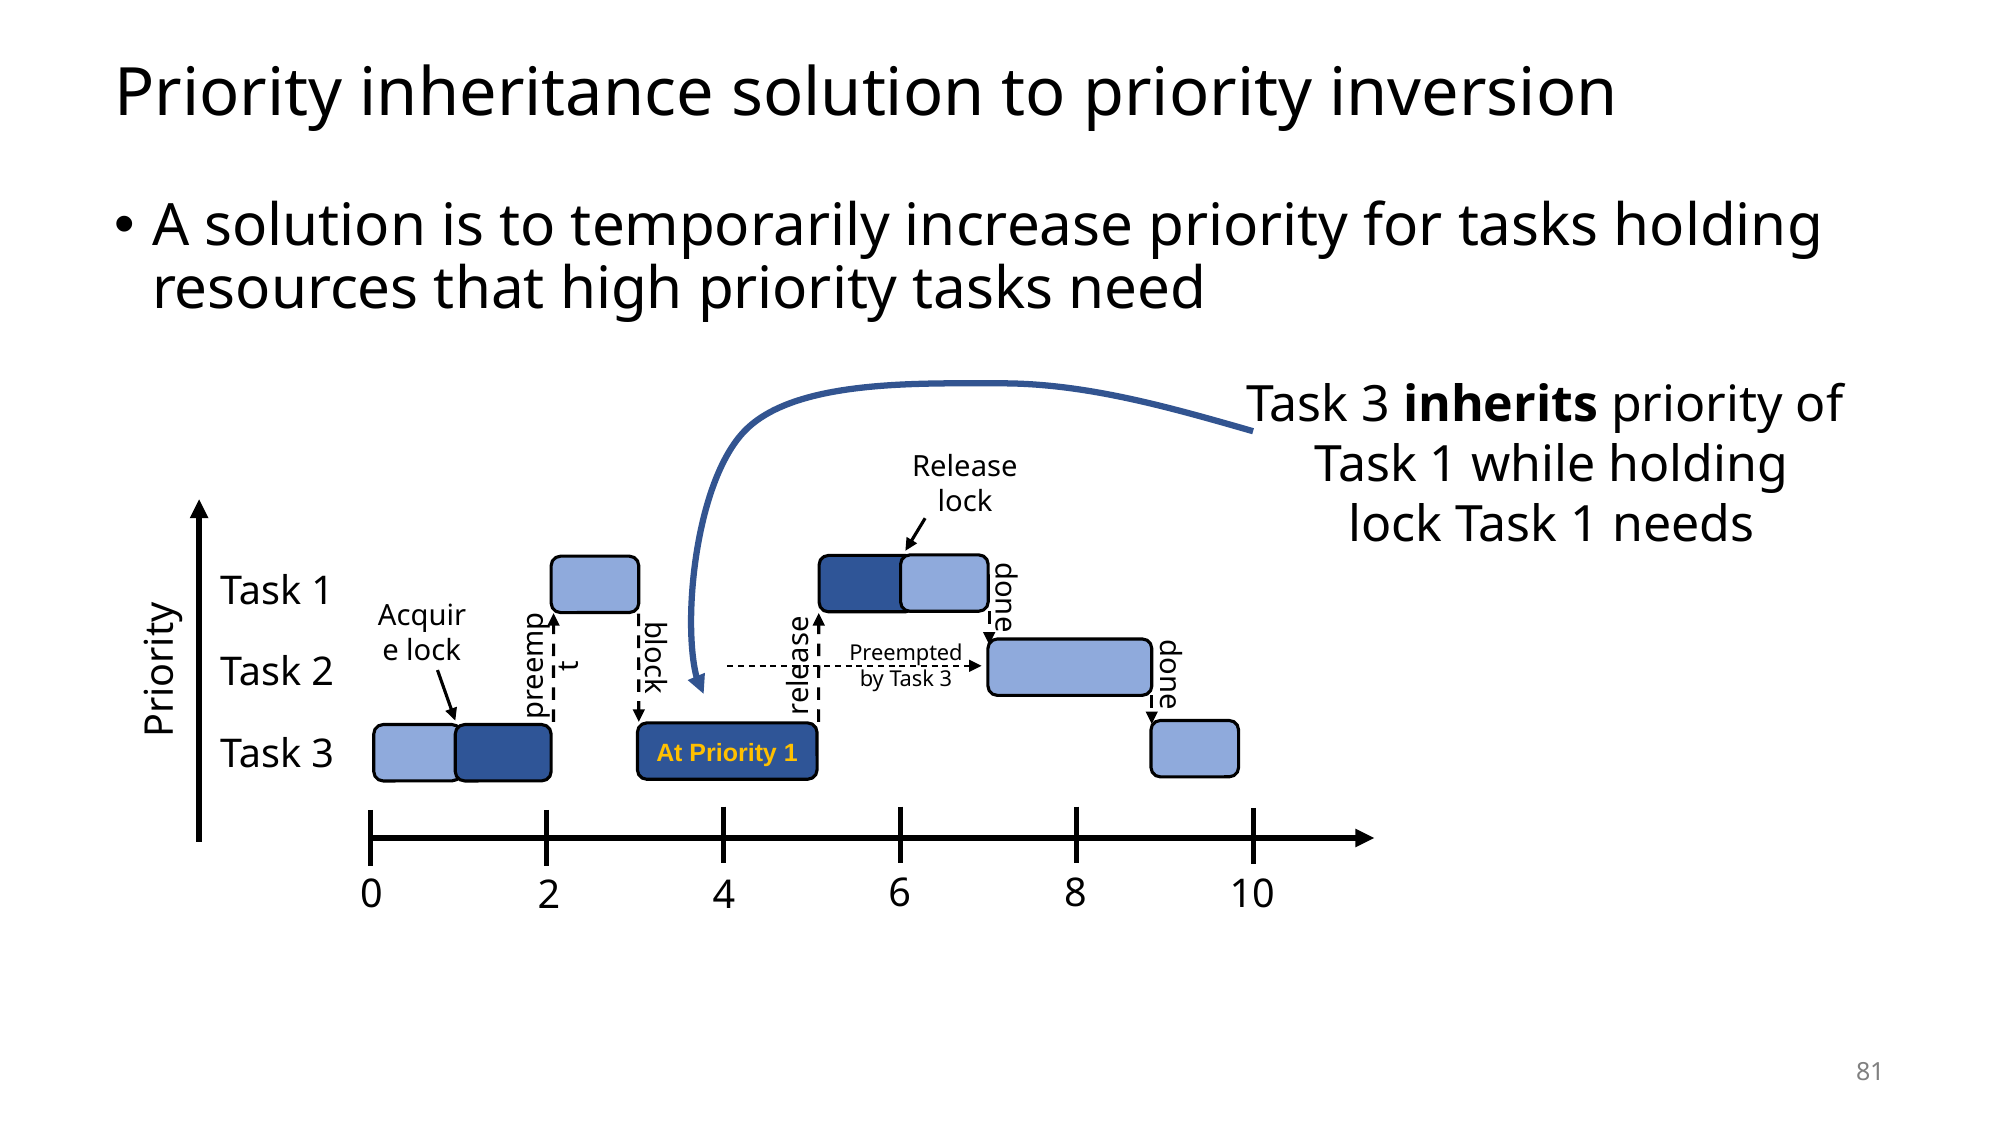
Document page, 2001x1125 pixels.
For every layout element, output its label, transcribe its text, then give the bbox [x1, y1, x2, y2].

list A solution is to temporarily increase priority for tasks holding resources that high priority tasks need [99, 187, 1900, 1013]
text_box [708, 382, 1254, 499]
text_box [437, 670, 456, 721]
title Priority inheritance solution to priority inversion [99, 37, 1900, 150]
text_box Task 3 inherits priority of Task 1 while holding lock Task 1 needs [1228, 363, 1874, 559]
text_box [905, 518, 926, 551]
slide_number 81 [1749, 1042, 1900, 1103]
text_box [125, 499, 1375, 925]
